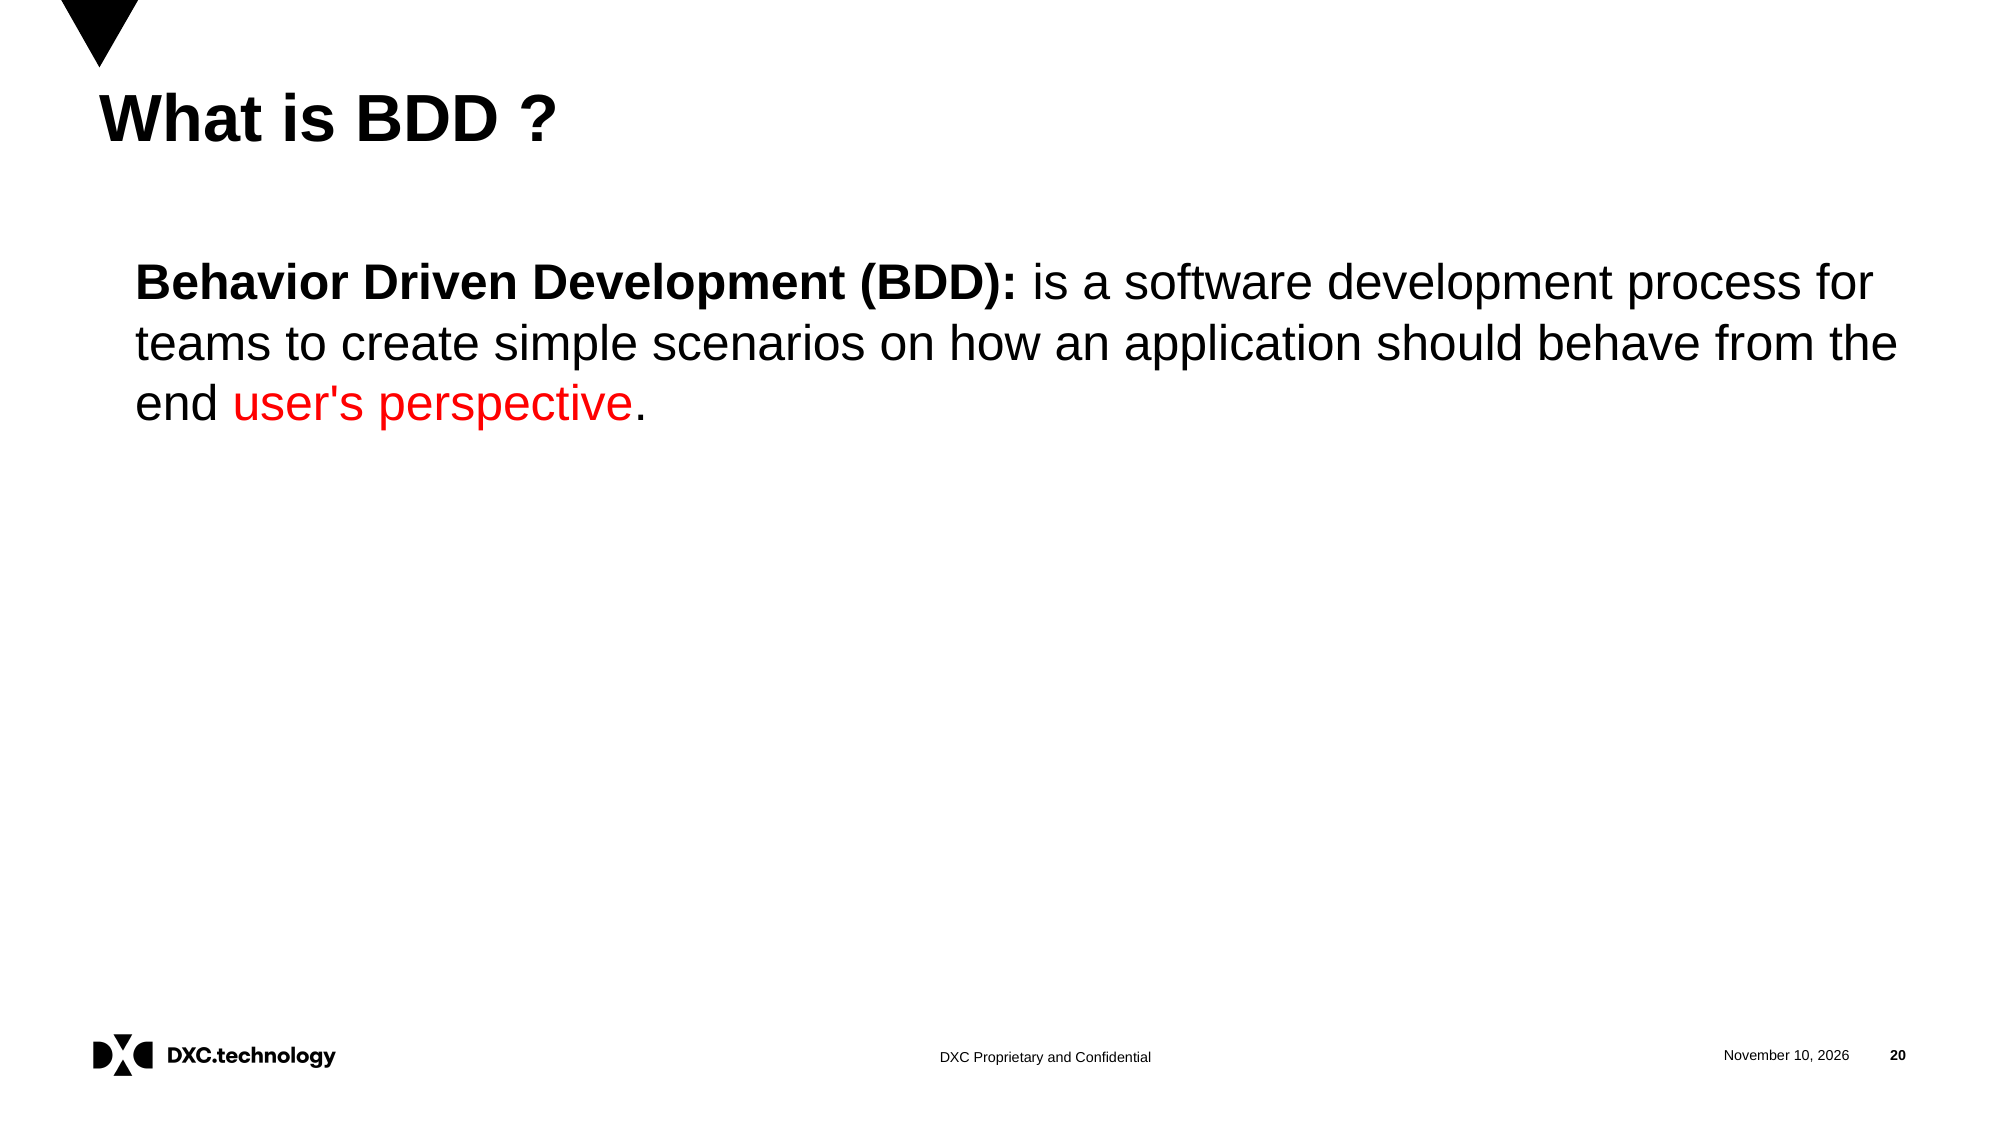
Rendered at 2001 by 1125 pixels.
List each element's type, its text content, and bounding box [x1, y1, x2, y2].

title What is BDD ? [99, 87, 1460, 225]
list Behavior Driven Development (BDD): is a software development process for teams to create simple scenarios on how an application should behave from the end user's perspective. [99, 249, 1900, 919]
